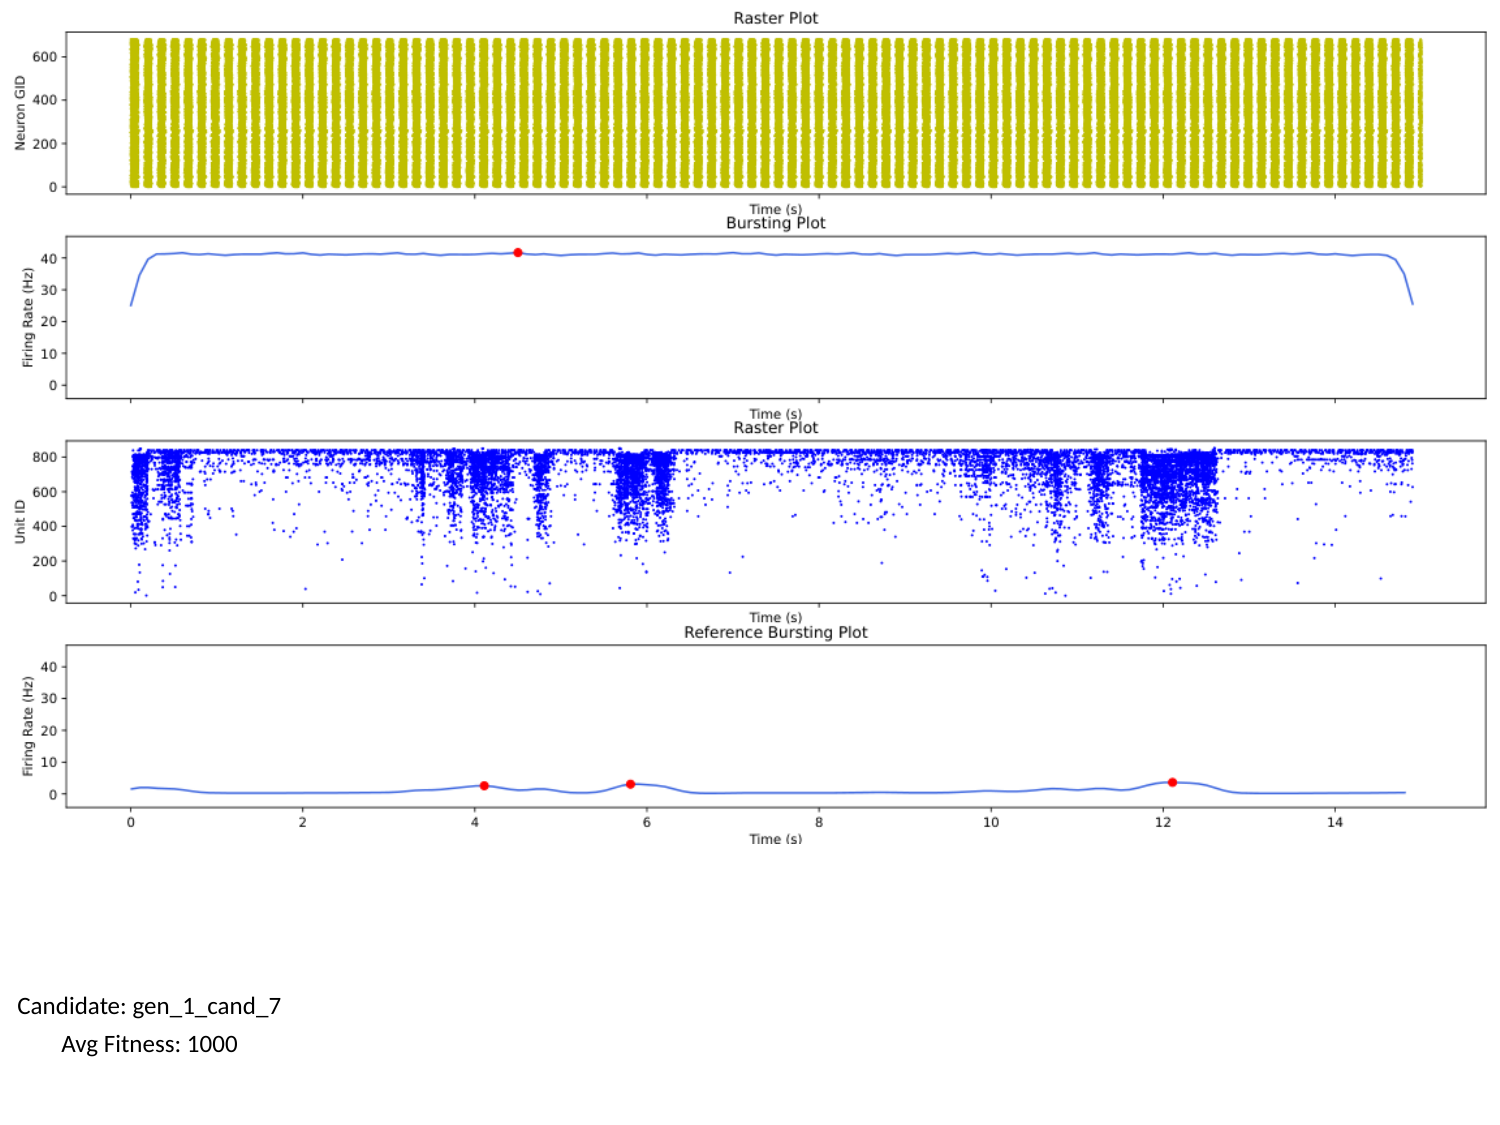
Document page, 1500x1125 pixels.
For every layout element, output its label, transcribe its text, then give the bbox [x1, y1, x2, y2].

text_box Avg Fitness: 1000 [46, 975, 254, 1065]
text_box Candidate: gen_1_cand_7 [2, 937, 298, 1028]
picture [0, 0, 1500, 844]
